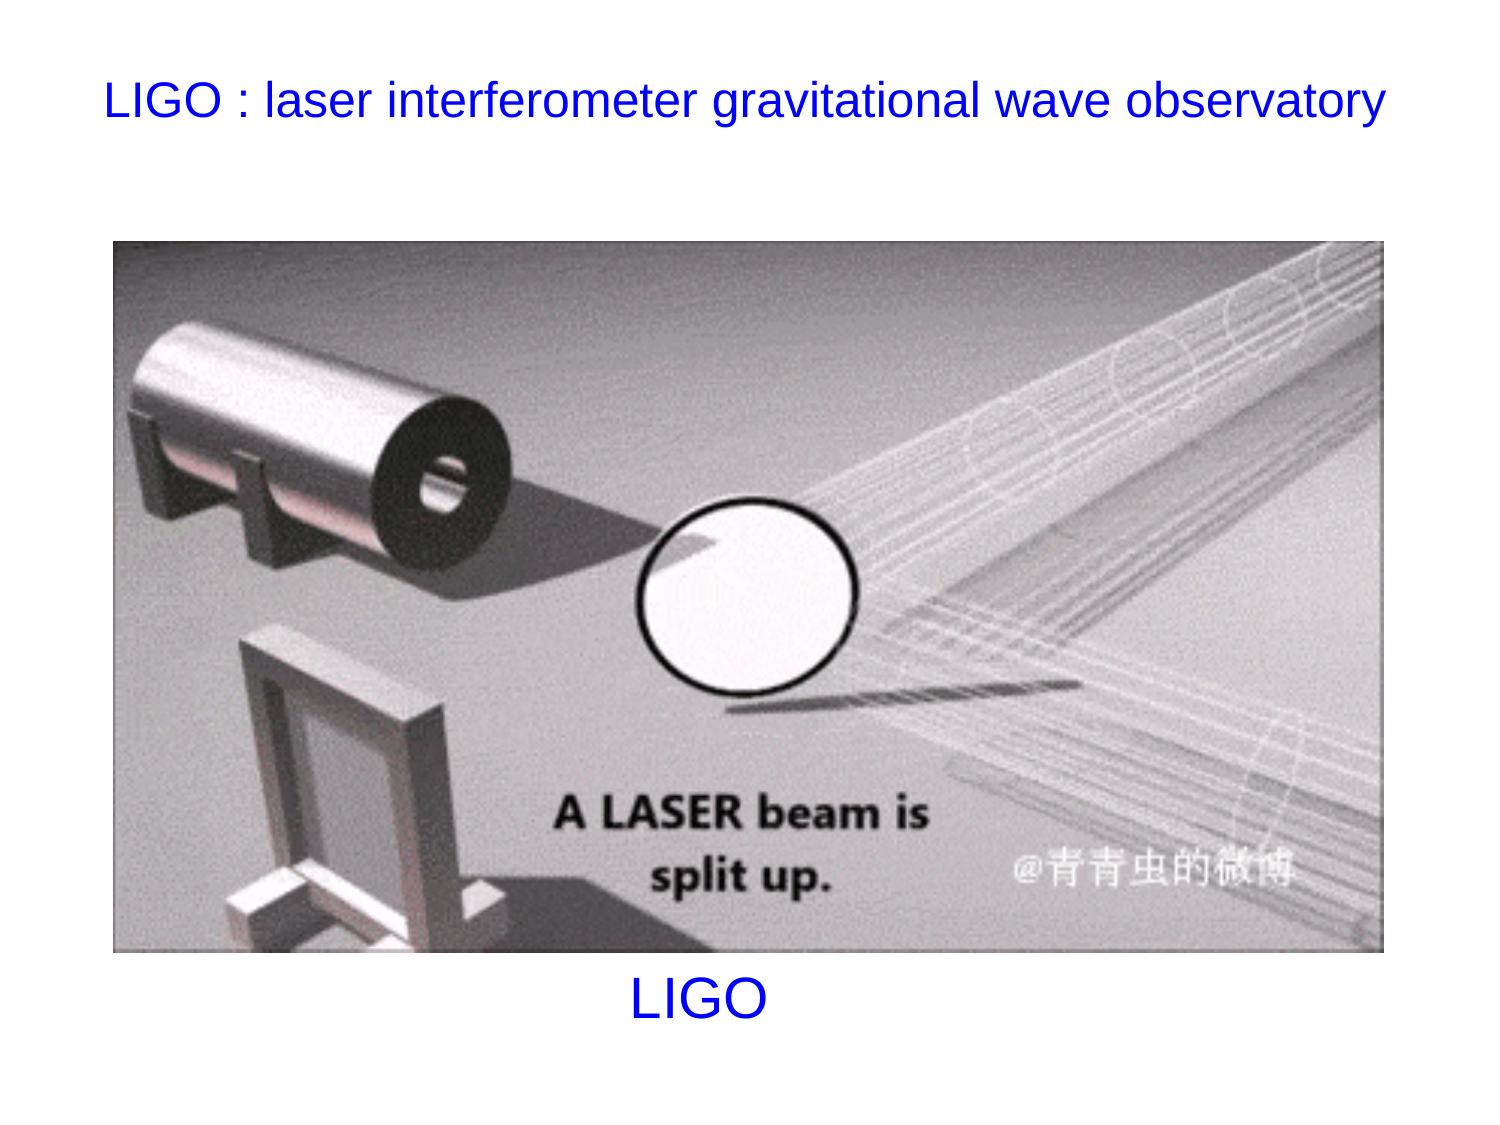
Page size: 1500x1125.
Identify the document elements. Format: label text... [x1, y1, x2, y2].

picture [113, 240, 1384, 954]
text_box LIGO [615, 961, 784, 1038]
text_box LIGO : laser interferometer gravitational wave observatory [88, 60, 1500, 136]
